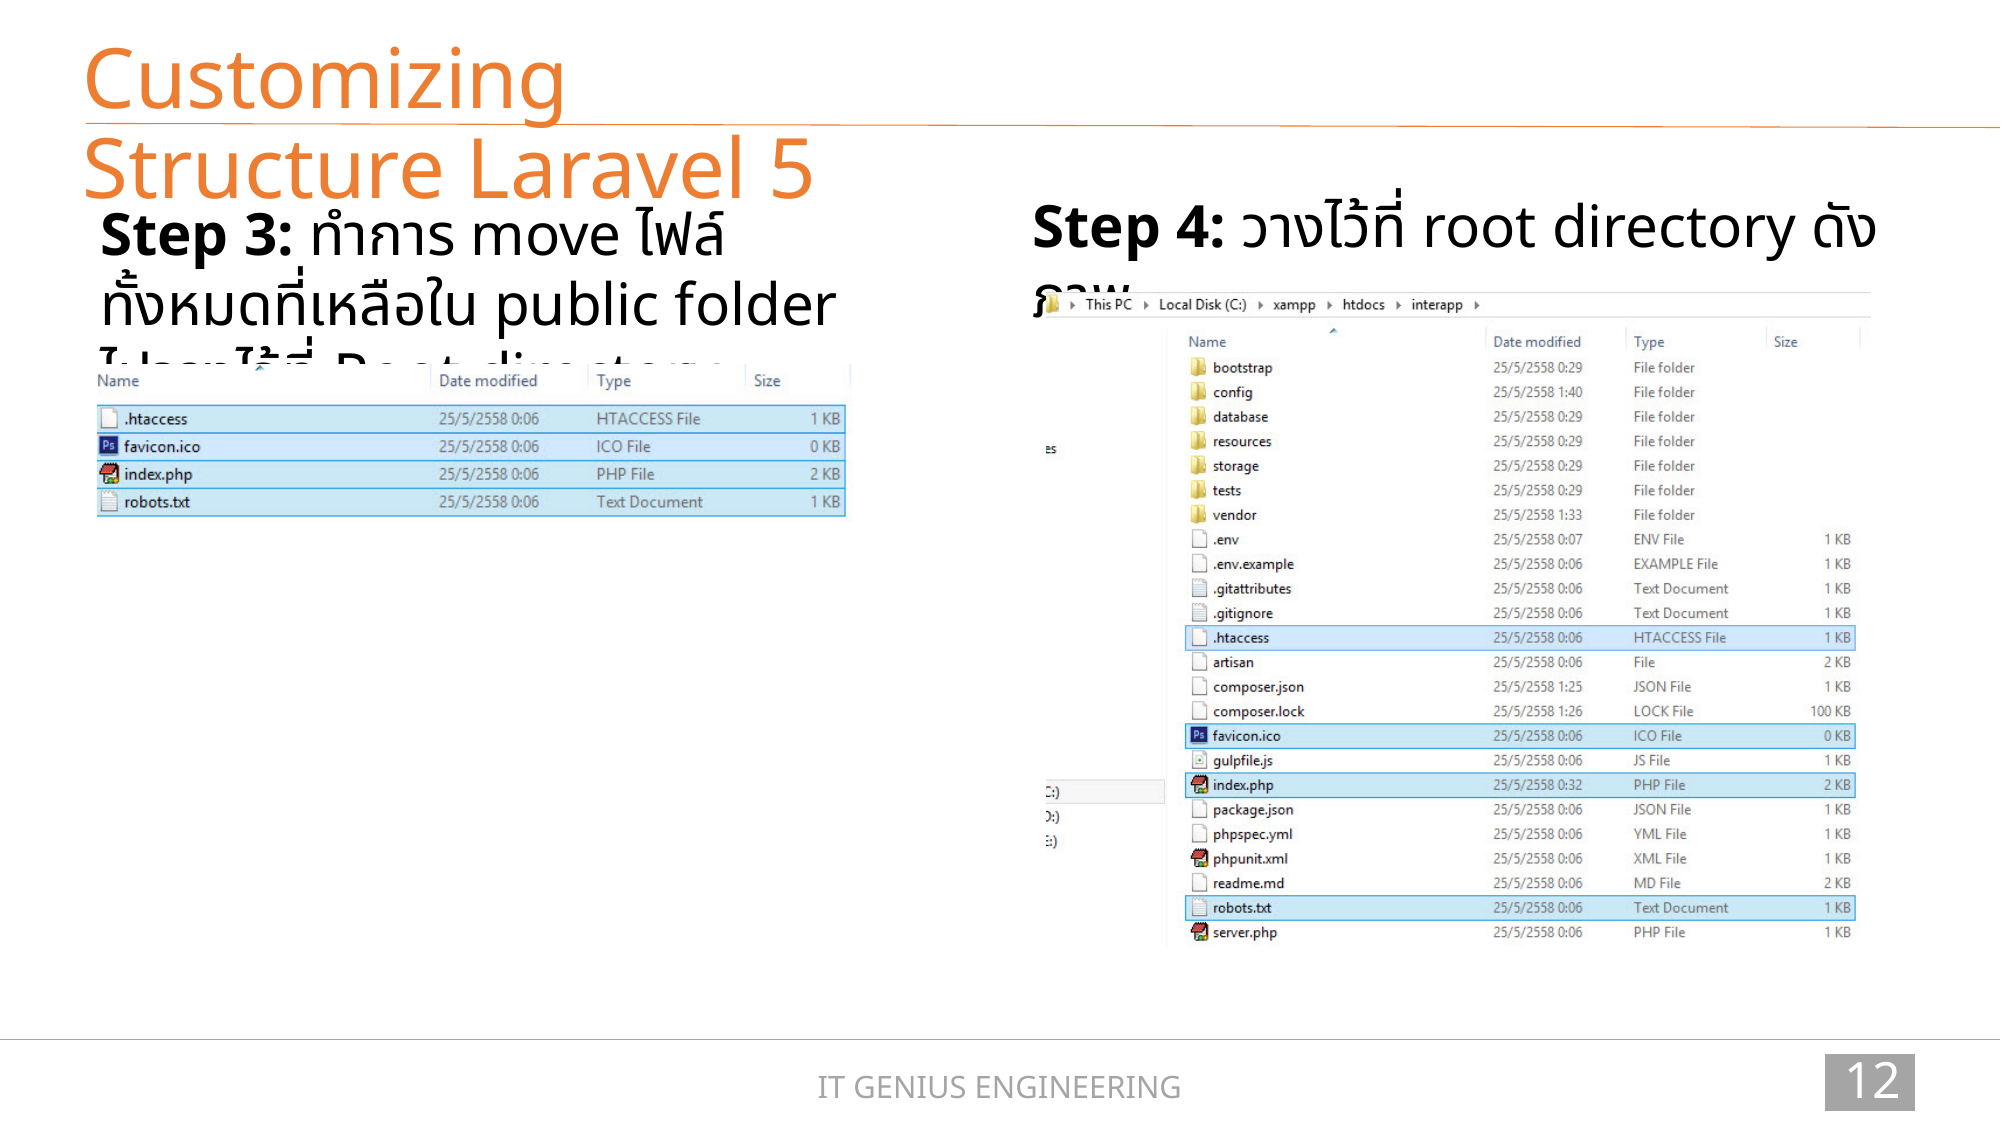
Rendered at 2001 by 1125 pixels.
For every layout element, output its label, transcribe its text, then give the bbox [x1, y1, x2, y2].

text_box Step 4: วางไว้ที่ root directory ดังภาพ [1018, 182, 1903, 337]
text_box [85, 123, 2000, 128]
text_box Step 3: ทำการ move ไฟล์ทั้งหมดที่เหลือใน public folder ไปวางไว้ที่ Root directory [85, 189, 901, 415]
subtitle Customizing Structure Laravel 5 [67, 29, 930, 140]
slide_number 12 [1822, 1051, 1918, 1114]
picture [97, 364, 901, 584]
text_box IT GENIUS ENGINEERING [576, 1064, 1424, 1113]
picture [1046, 292, 1871, 949]
